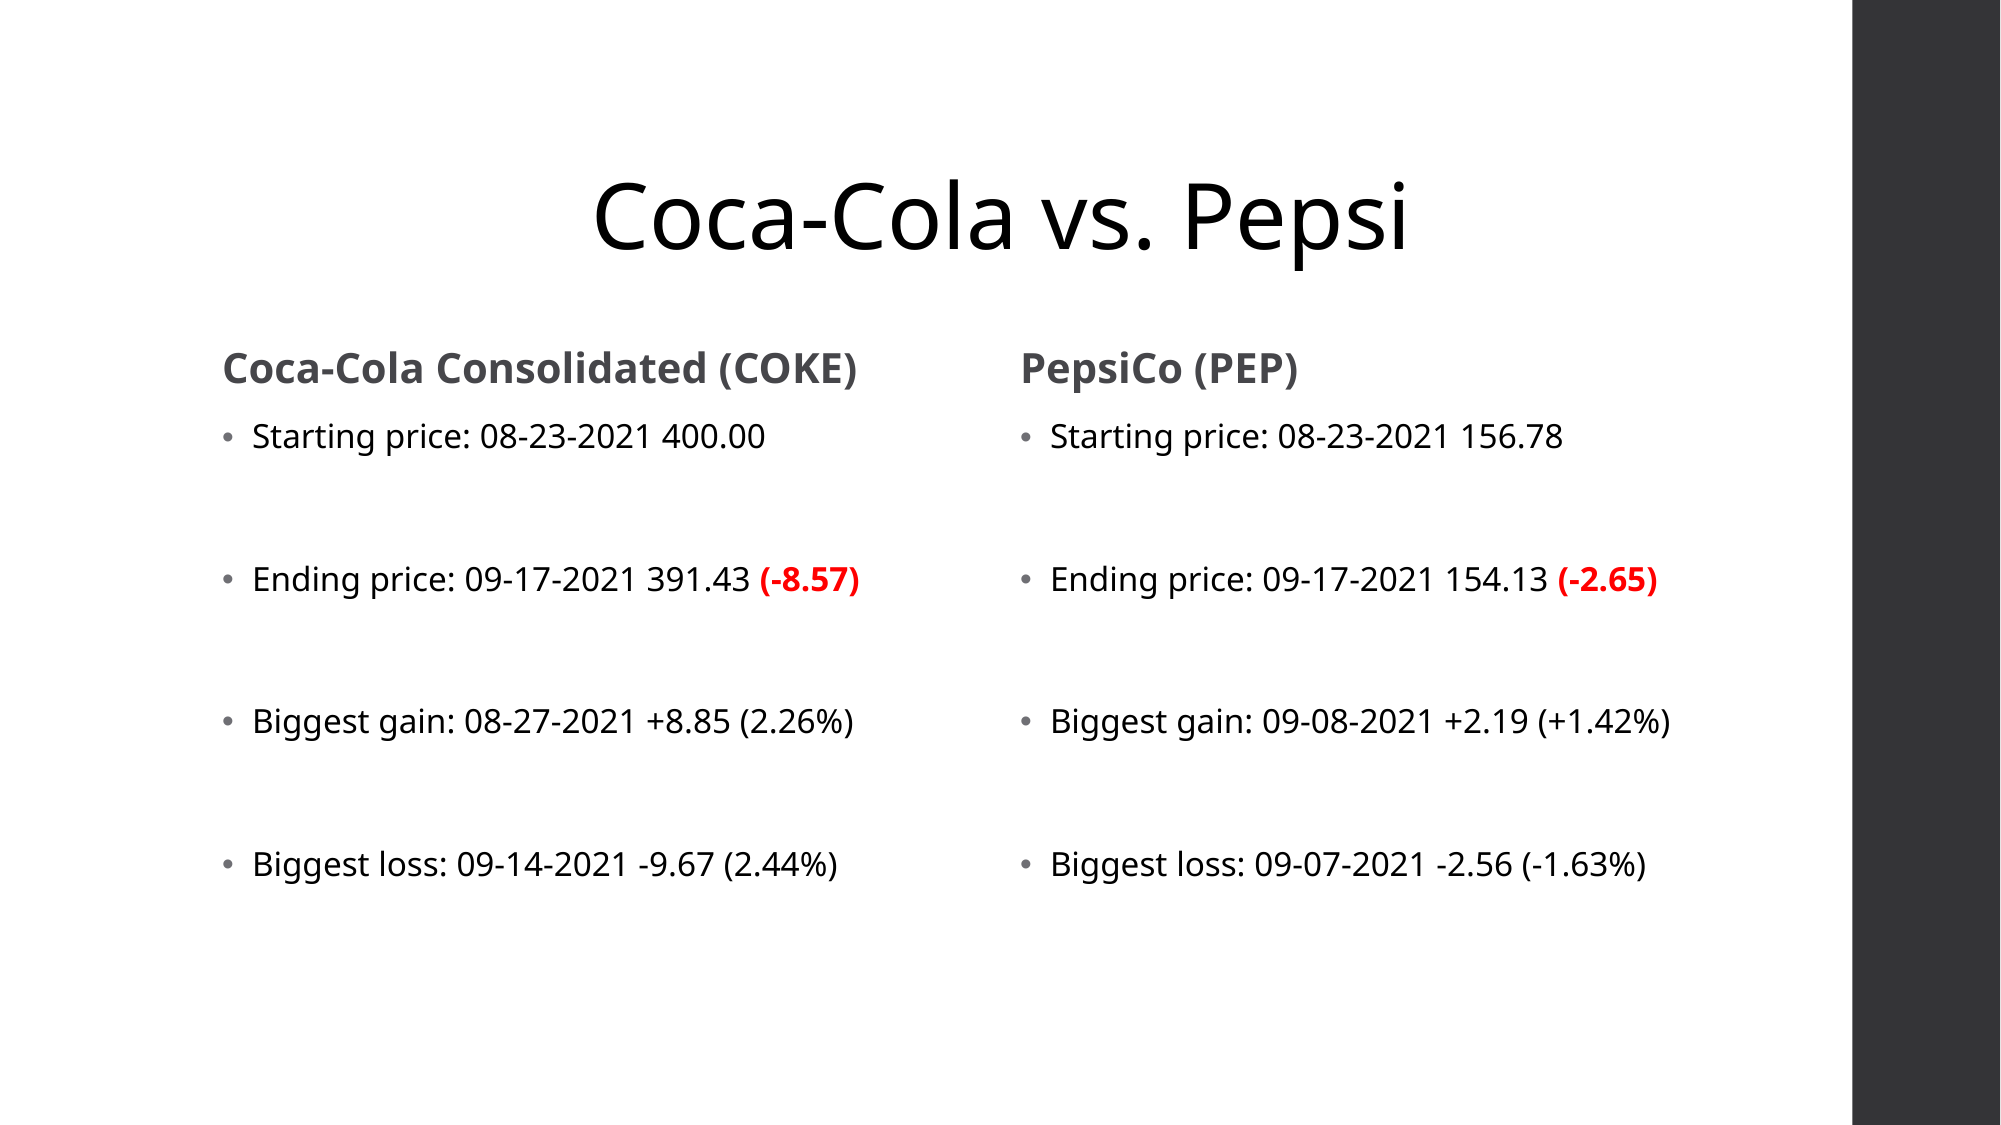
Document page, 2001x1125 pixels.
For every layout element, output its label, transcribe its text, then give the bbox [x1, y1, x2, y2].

list Starting price: 08-23-2021 400.00 Ending price: 09-17-2021 391.43 (-8.57) Biggest gain: 08-27-2021 +8.85 (2.26%) Biggest loss: 09-14-2021 -9.67 (2.44%) [206, 411, 942, 1013]
title Coca-Cola vs. Pepsi [206, 60, 1797, 278]
list PepsiCo (PEP) [1005, 281, 1740, 402]
list Coca-Cola Consolidated (COKE) [206, 281, 942, 402]
list Starting price: 08-23-2021 156.78 Ending price: 09-17-2021 154.13 (-2.65) Biggest gain: 09-08-2021 +2.19 (+1.42%) Biggest loss: 09-07-2021 -2.56 (-1.63%) [1005, 411, 1740, 1013]
